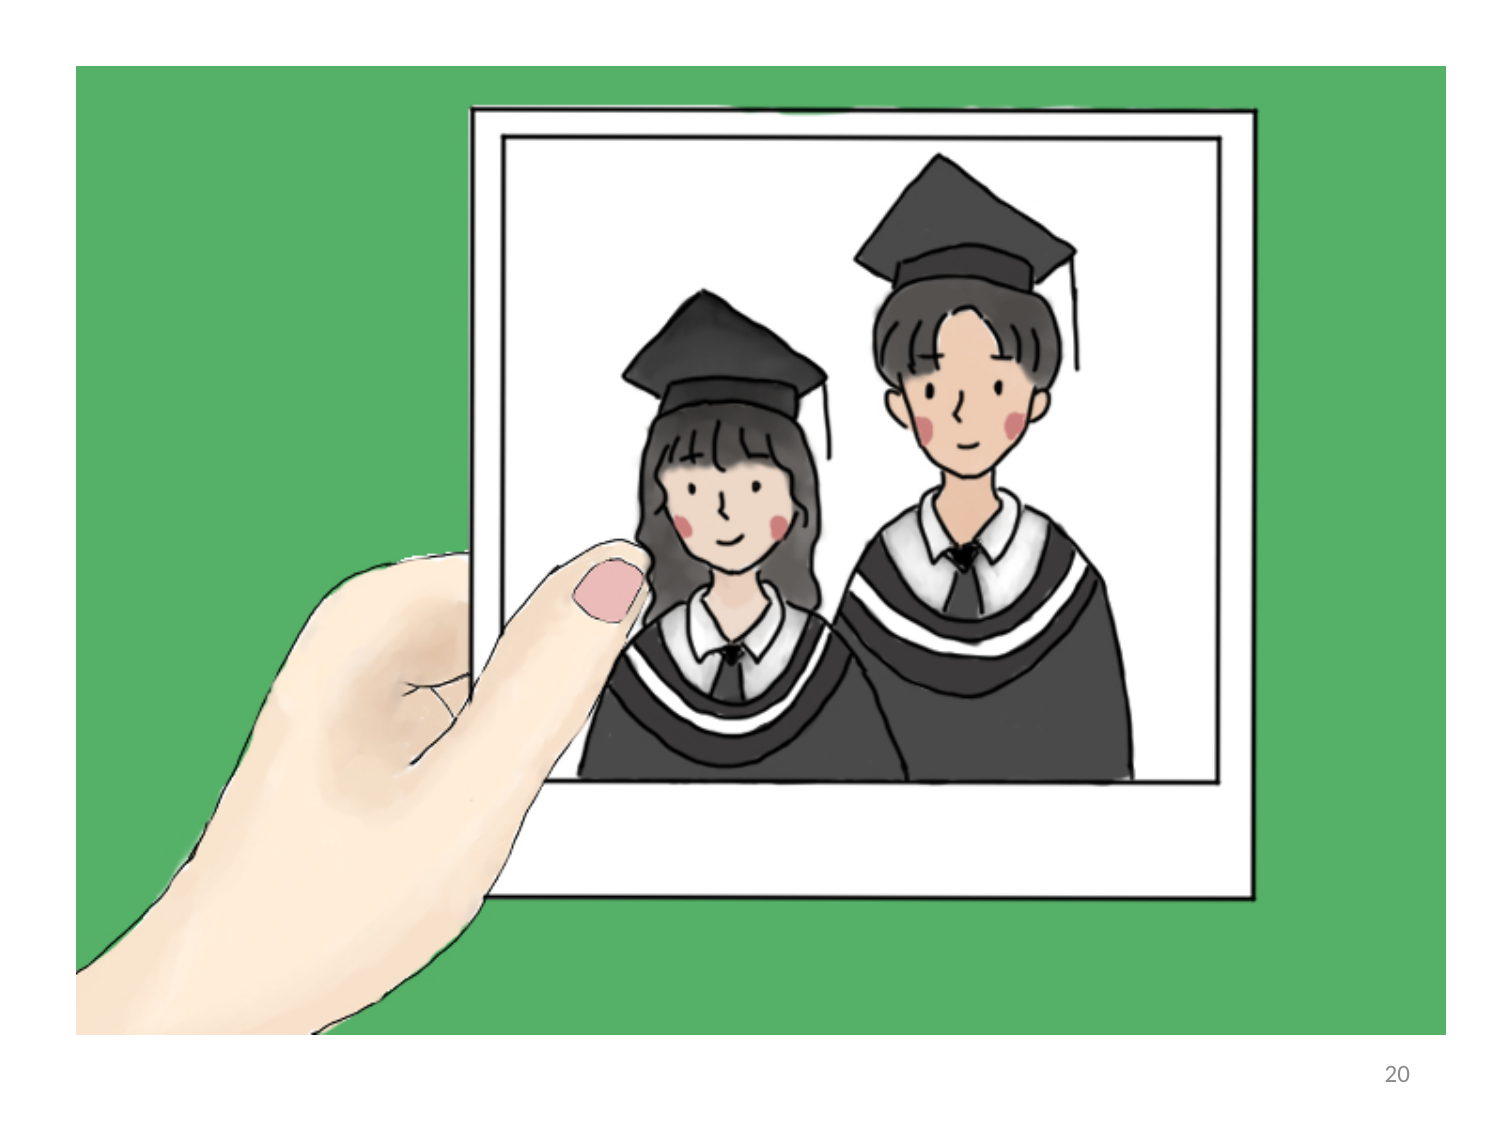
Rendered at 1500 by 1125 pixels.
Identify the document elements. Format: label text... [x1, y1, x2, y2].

picture [76, 66, 1446, 1036]
slide_number 20 [1074, 1043, 1425, 1103]
